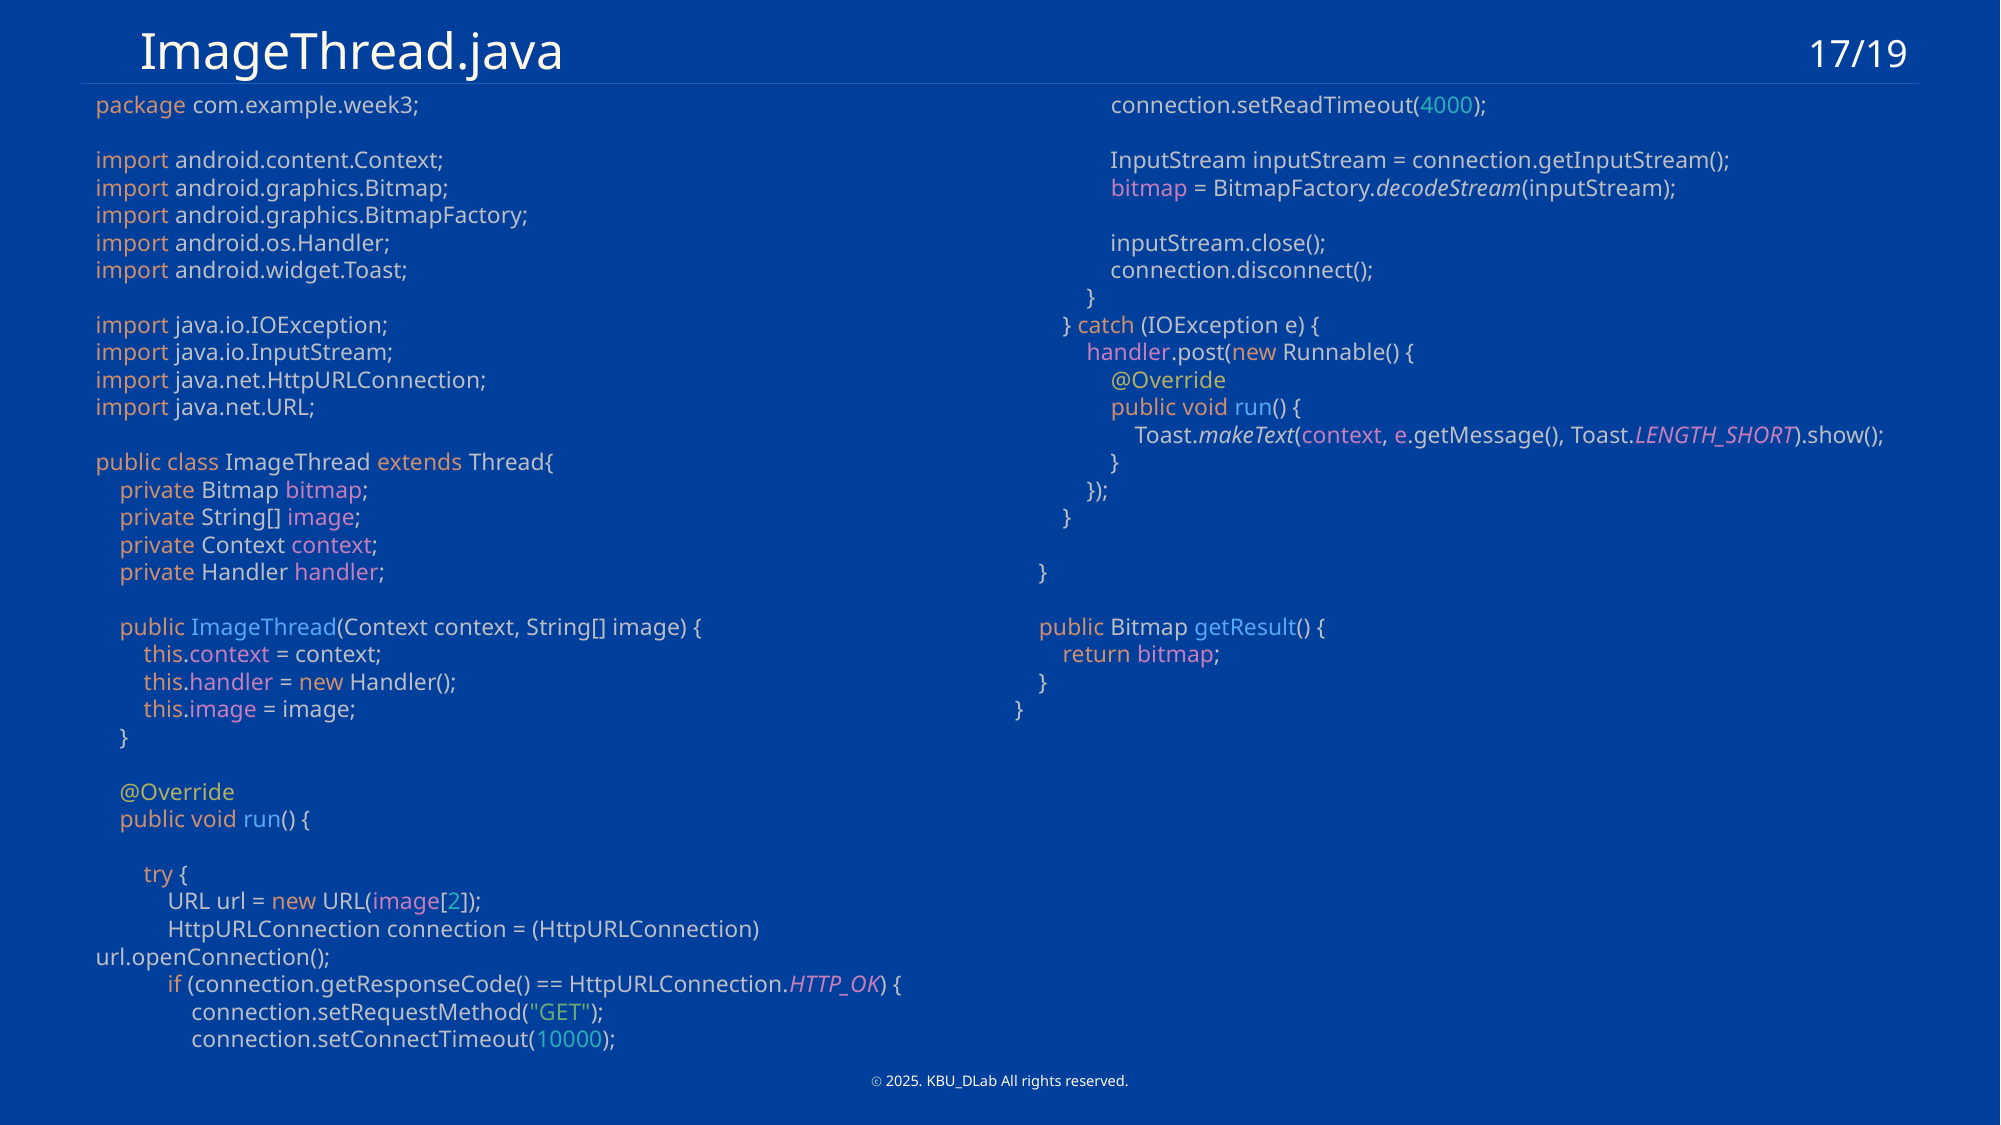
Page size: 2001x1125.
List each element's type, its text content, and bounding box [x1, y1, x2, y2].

text_box ImageThread.java [125, 0, 579, 83]
text_box connection.setReadTimeout(4000); InputStream inputStream = connection.getInputStream(); bitmap = BitmapFactory.decodeStream(inputStream); inputStream.close(); connection.disconnect(); } } catch (IOException e) { handler.post(new Runnable() { @Override public void run() { Toast.makeText(context, e.getMessage(), Toast.LENGTH_SHORT).show(); } }); } } public Bitmap getResult() { return bitmap; } } [999, 84, 1919, 760]
text_box 17/19 [1793, 22, 1923, 83]
text_box package com.example.week3; import android.content.Context; import android.graphics.Bitmap; import android.graphics.BitmapFactory; import android.os.Handler; import android.widget.Toast; import java.io.IOException; import java.io.InputStream; import java.net.HttpURLConnection; import java.net.URL; public class ImageThread extends Thread{ private Bitmap bitmap; private String[] image; private Context context; private Handler handler; public ImageThread(Context context, String[] image) { this.context = context; this.handler = new Handler(); this.image = image; } @Override public void run() { try { URL url = new URL(image[2]); HttpURLConnection connection = (HttpURLConnection) url.openConnection(); if (connection.getResponseCode() == HttpURLConnection.HTTP_OK) { connection.setRequestMethod("GET"); connection.setConnectTimeout(10000); [80, 84, 1000, 1060]
